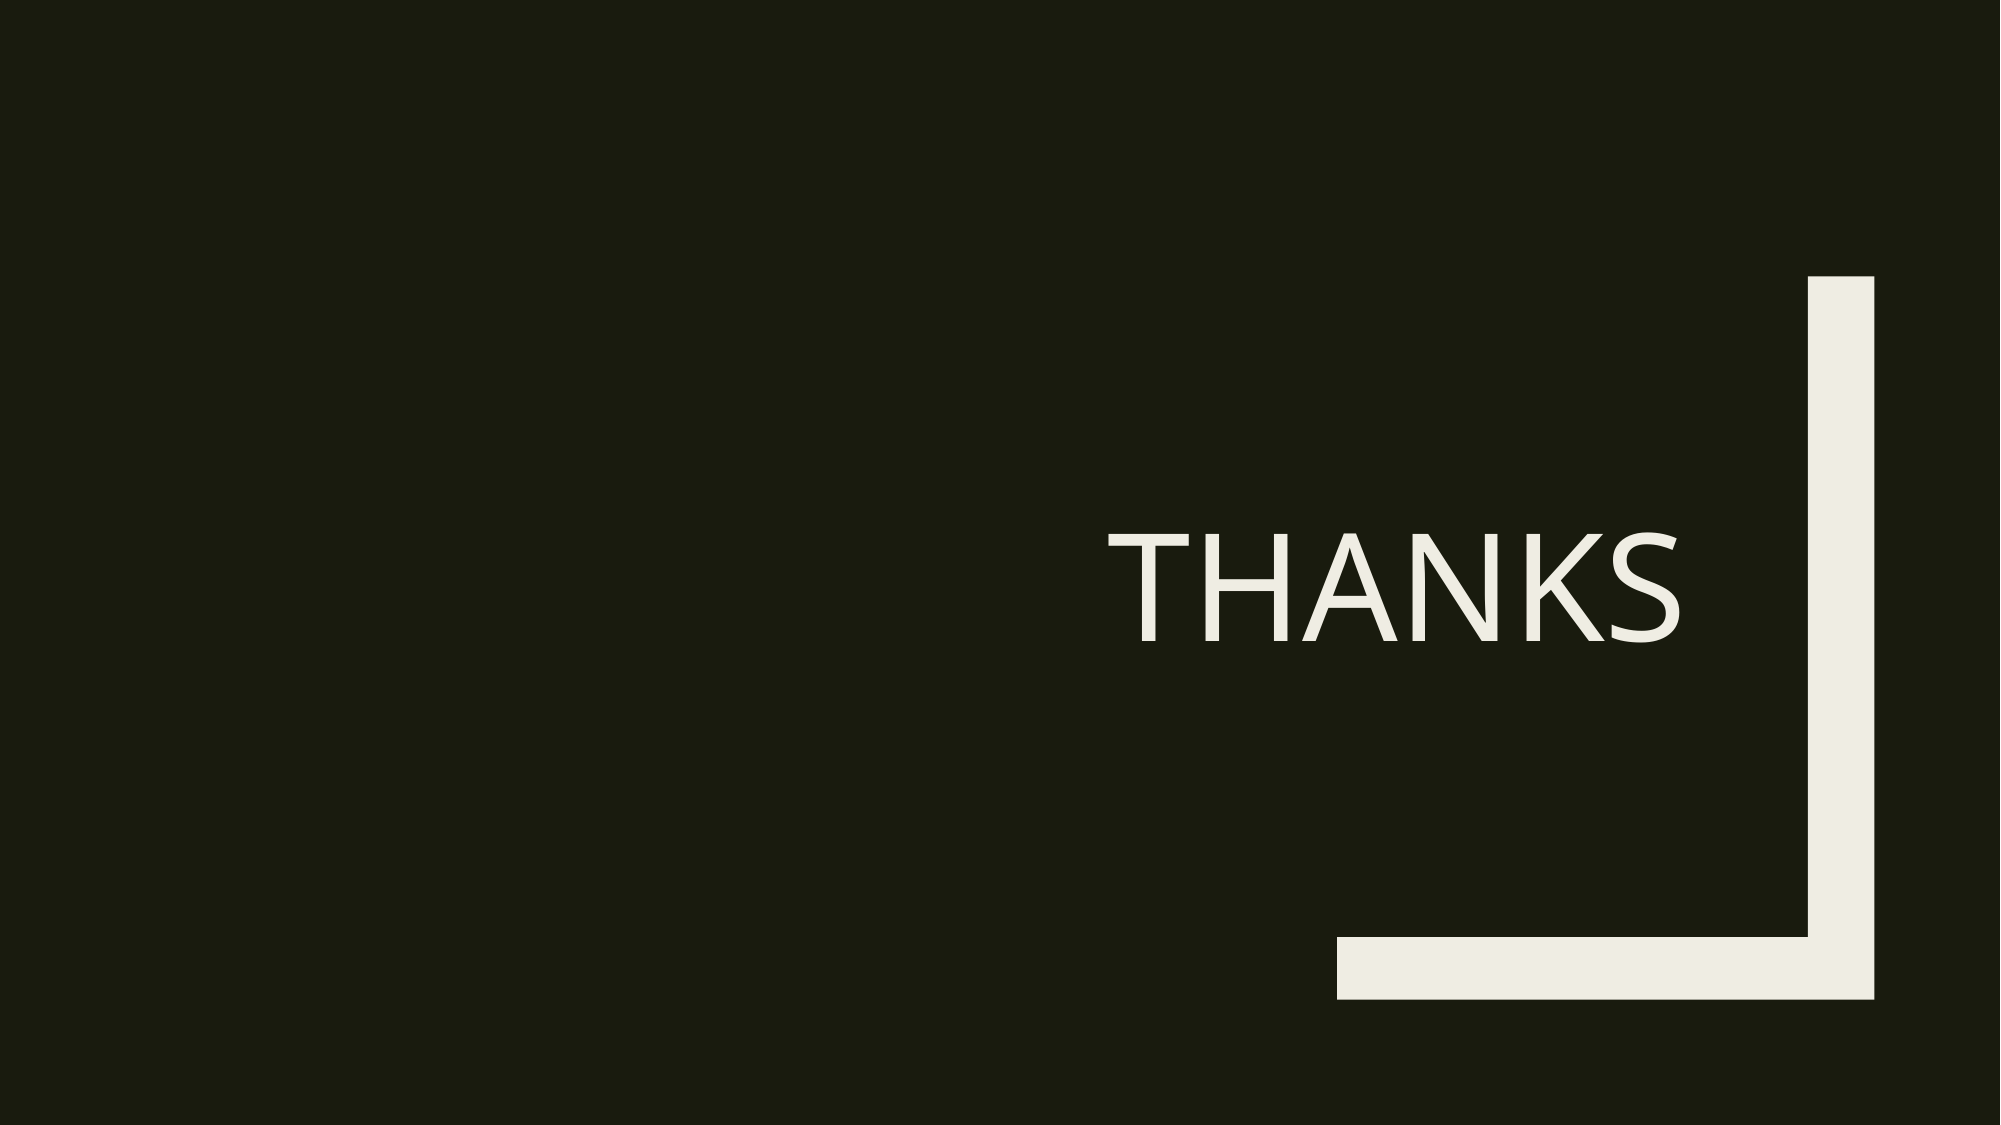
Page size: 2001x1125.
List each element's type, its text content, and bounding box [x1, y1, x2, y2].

title THanks [125, 213, 1703, 682]
